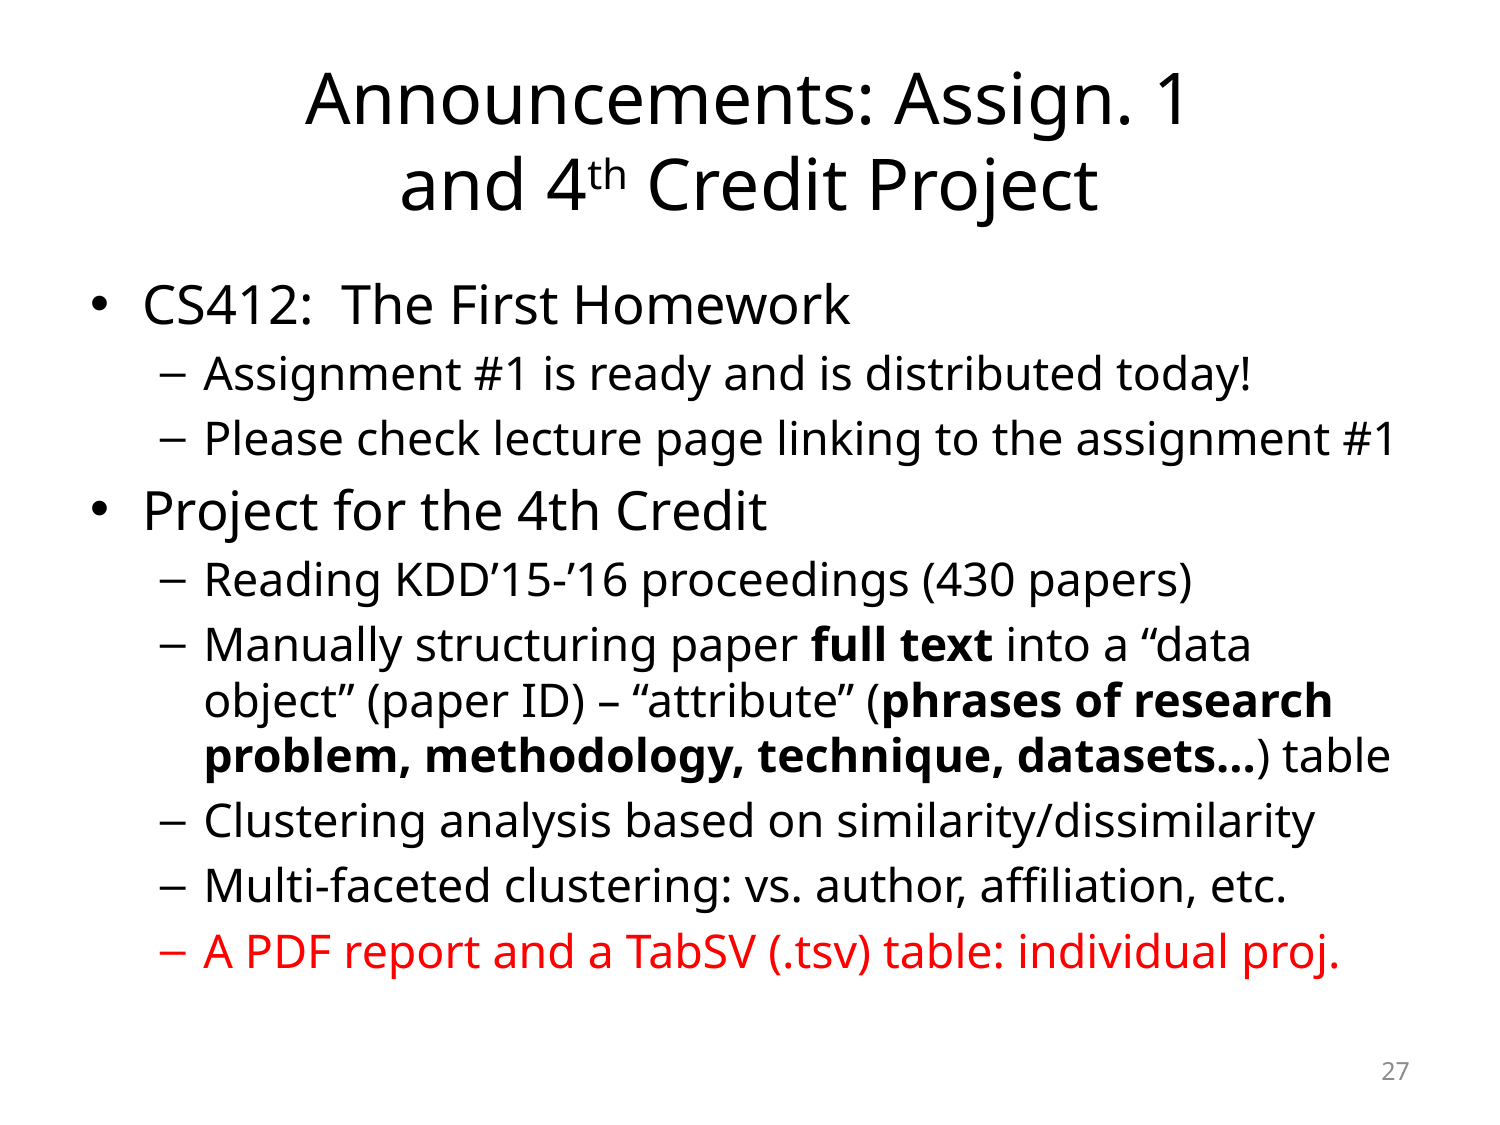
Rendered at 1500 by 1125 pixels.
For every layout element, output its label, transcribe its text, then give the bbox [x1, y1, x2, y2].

list CS412: The First Homework Assignment #1 is ready and is distributed today! Please check lecture page linking to the assignment #1 Project for the 4th Credit Reading KDD’15-’16 proceedings (430 papers) Manually structuring paper full text into a “data object” (paper ID) – “attribute” (phrases of research problem, methodology, technique, datasets…) table Clustering analysis based on similarity/dissimilarity Multi-faceted clustering: vs. author, affiliation, etc. A PDF report and a TabSV (.tsv) table: individual proj. [75, 262, 1425, 1005]
title Announcements: Assign. 1 and 4th Credit Project [75, 45, 1425, 233]
slide_number 27 [1074, 1042, 1425, 1103]
